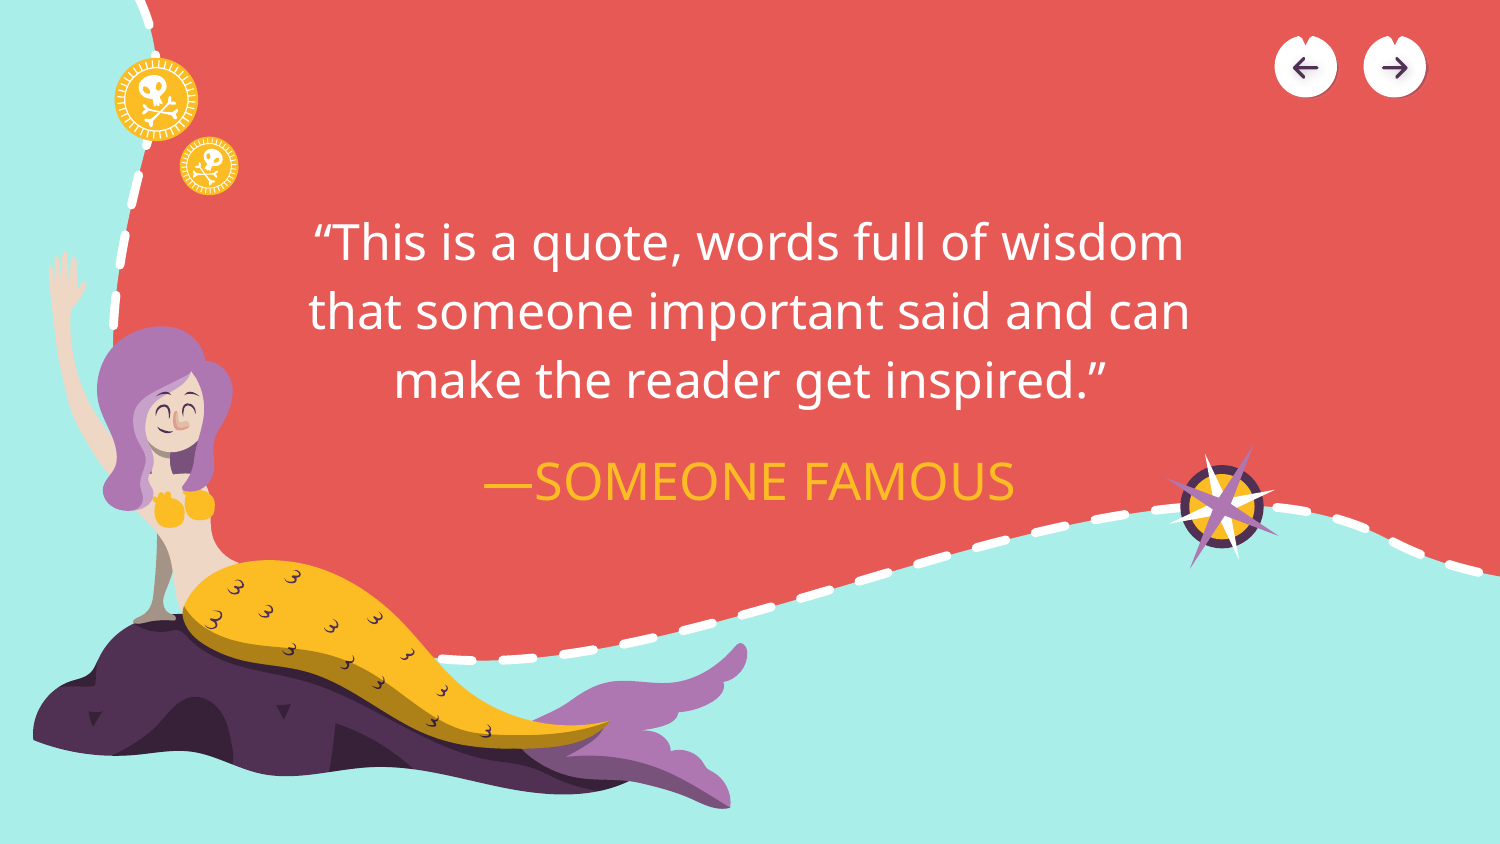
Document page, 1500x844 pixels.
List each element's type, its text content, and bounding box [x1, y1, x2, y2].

title —SOMEONE FAMOUS [754, 449, 1159, 511]
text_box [179, 136, 239, 196]
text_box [29, 251, 749, 809]
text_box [1165, 444, 1279, 570]
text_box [114, 57, 199, 142]
subtitle “This is a quote, words full of wisdom that someone important said and can make the reader get inspired.” [291, 187, 1209, 422]
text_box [1363, 34, 1429, 100]
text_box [1272, 34, 1338, 100]
